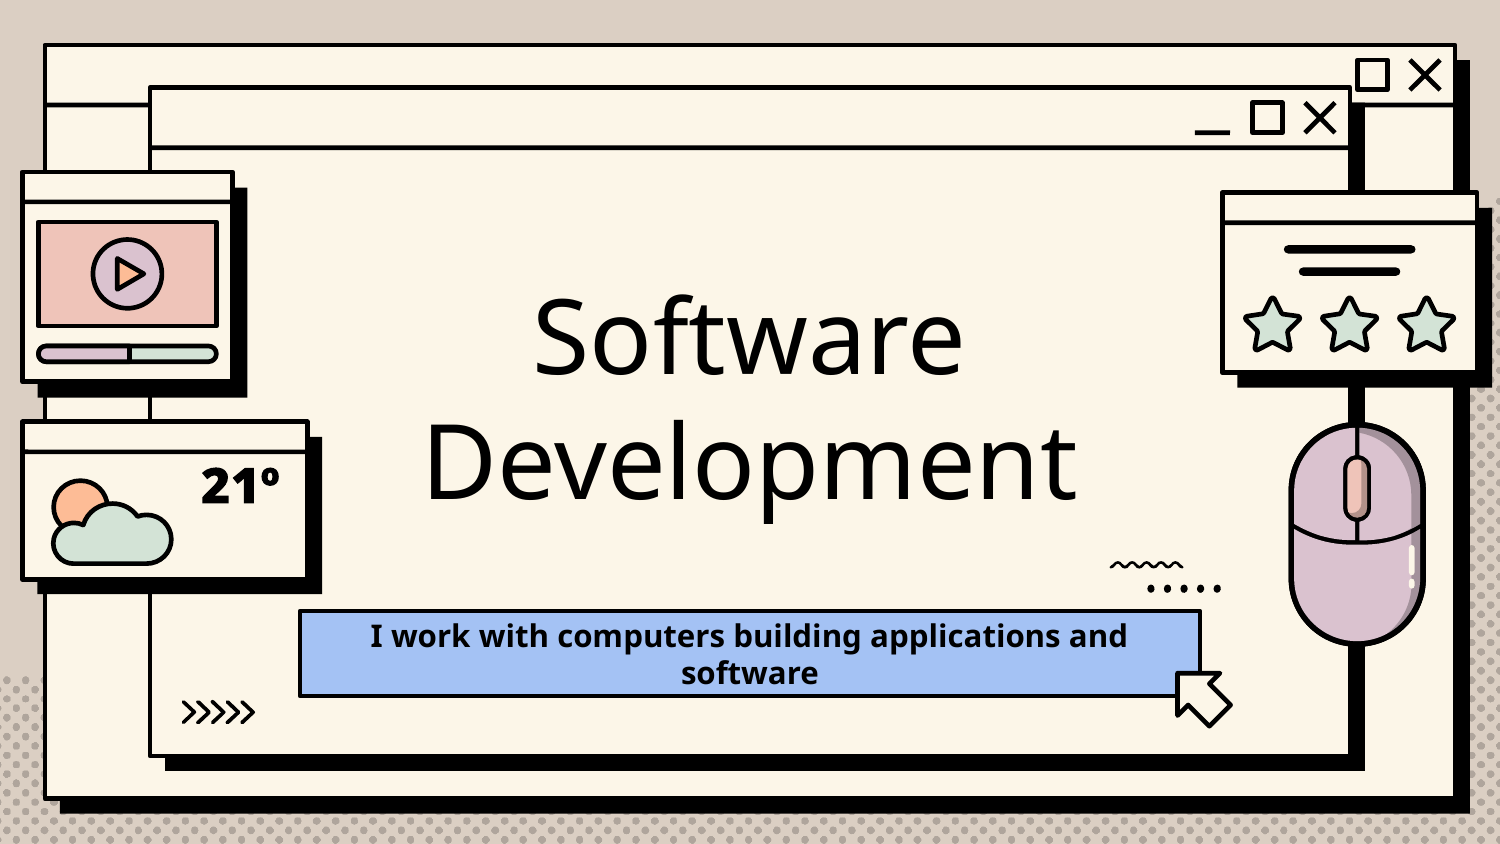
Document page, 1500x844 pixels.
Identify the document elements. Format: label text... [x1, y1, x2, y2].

text_box [196, 700, 211, 724]
text_box [210, 699, 226, 724]
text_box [22, 171, 248, 398]
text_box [22, 421, 323, 595]
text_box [1108, 559, 1223, 595]
text_box [182, 700, 197, 724]
subtitle I work with computers building applications and software [300, 611, 1200, 696]
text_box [1221, 192, 1493, 388]
title Software Development [300, 192, 1200, 598]
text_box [1288, 421, 1427, 648]
text_box [240, 700, 256, 724]
text_box [1177, 673, 1231, 727]
text_box [225, 700, 240, 724]
